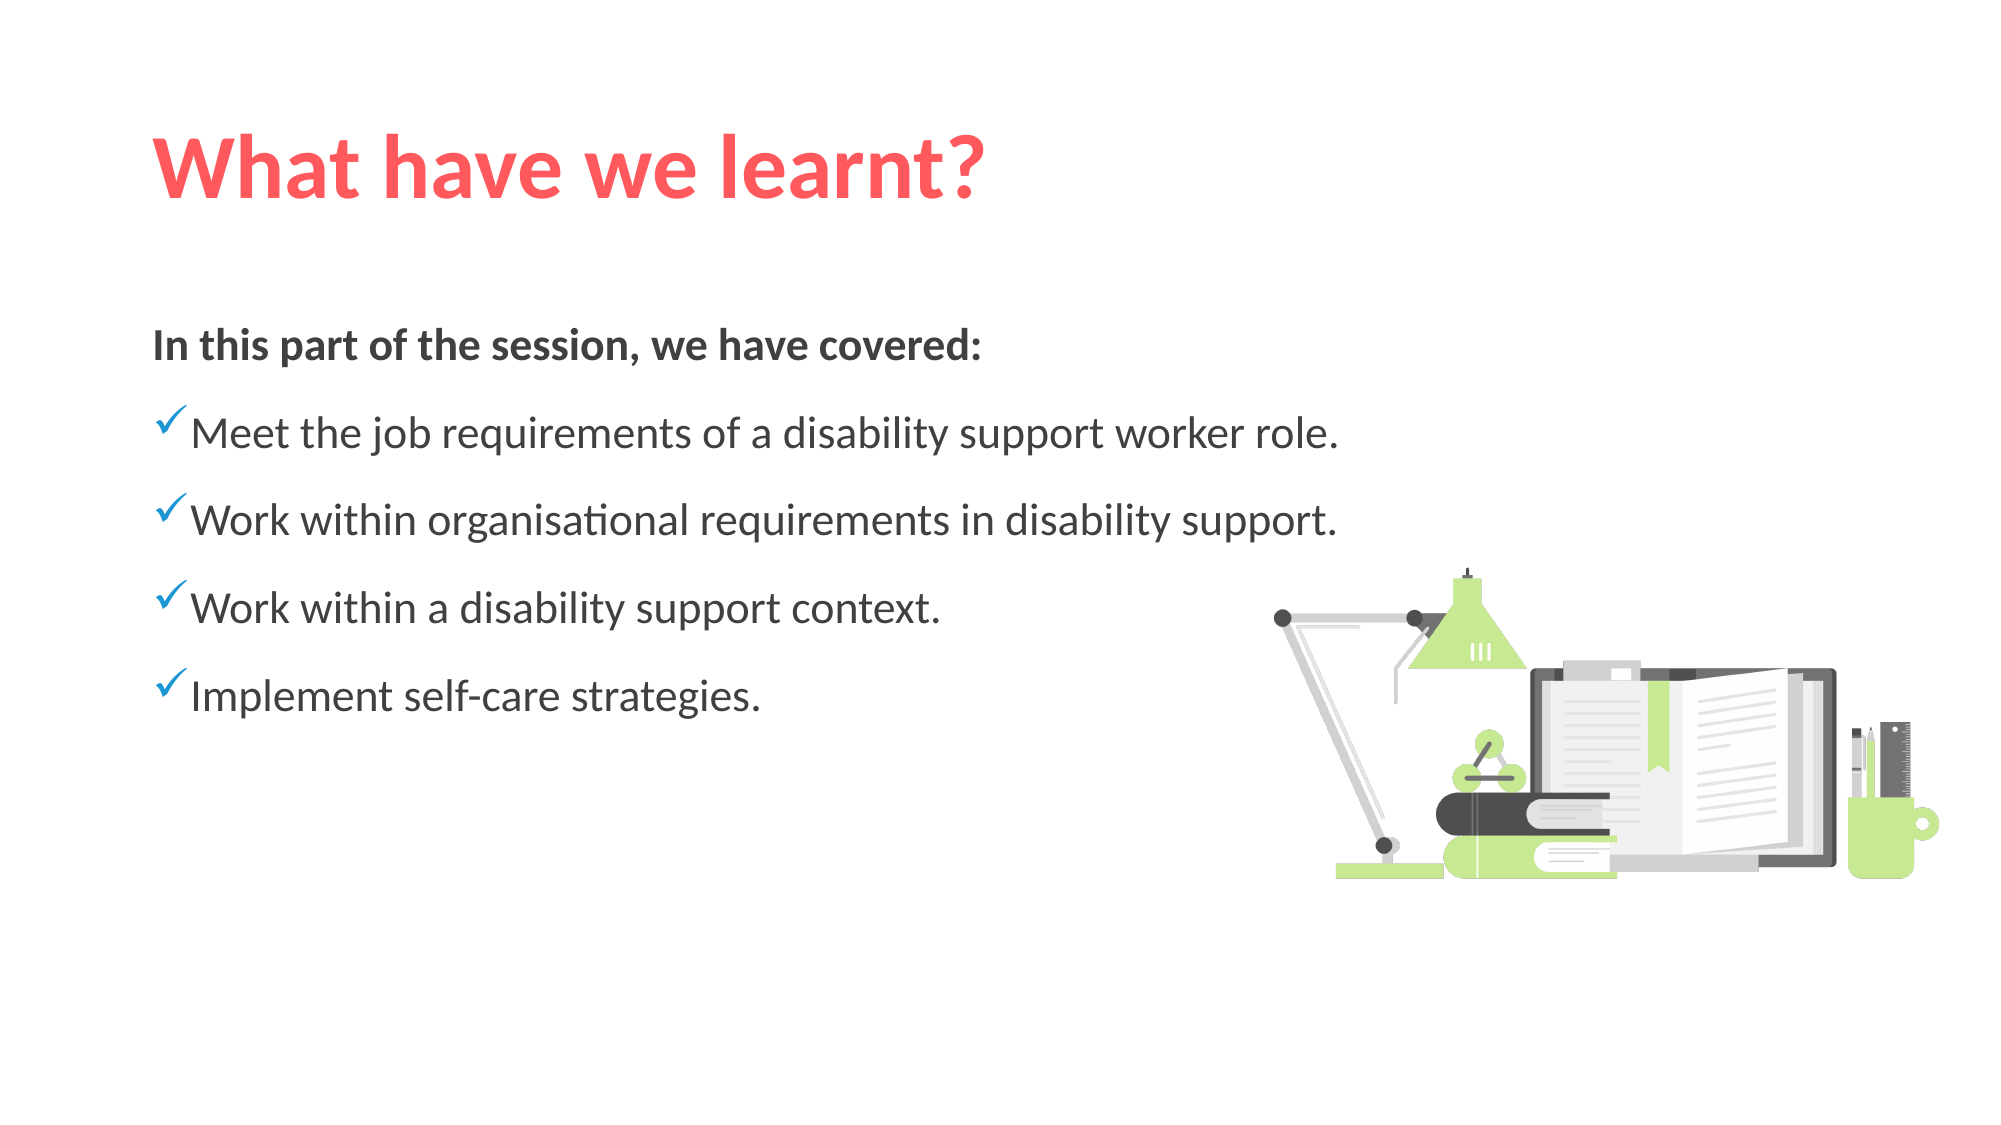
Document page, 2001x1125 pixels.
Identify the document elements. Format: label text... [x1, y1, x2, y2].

list In this part of the session, we have covered: Meet the job requirements of a disability support worker role. Work within organisational requirements in disability support. Work within a disability support context. Implement self-care strategies. [137, 299, 1793, 1014]
title What have we learnt? [137, 59, 1793, 278]
picture [1206, 331, 2000, 1125]
